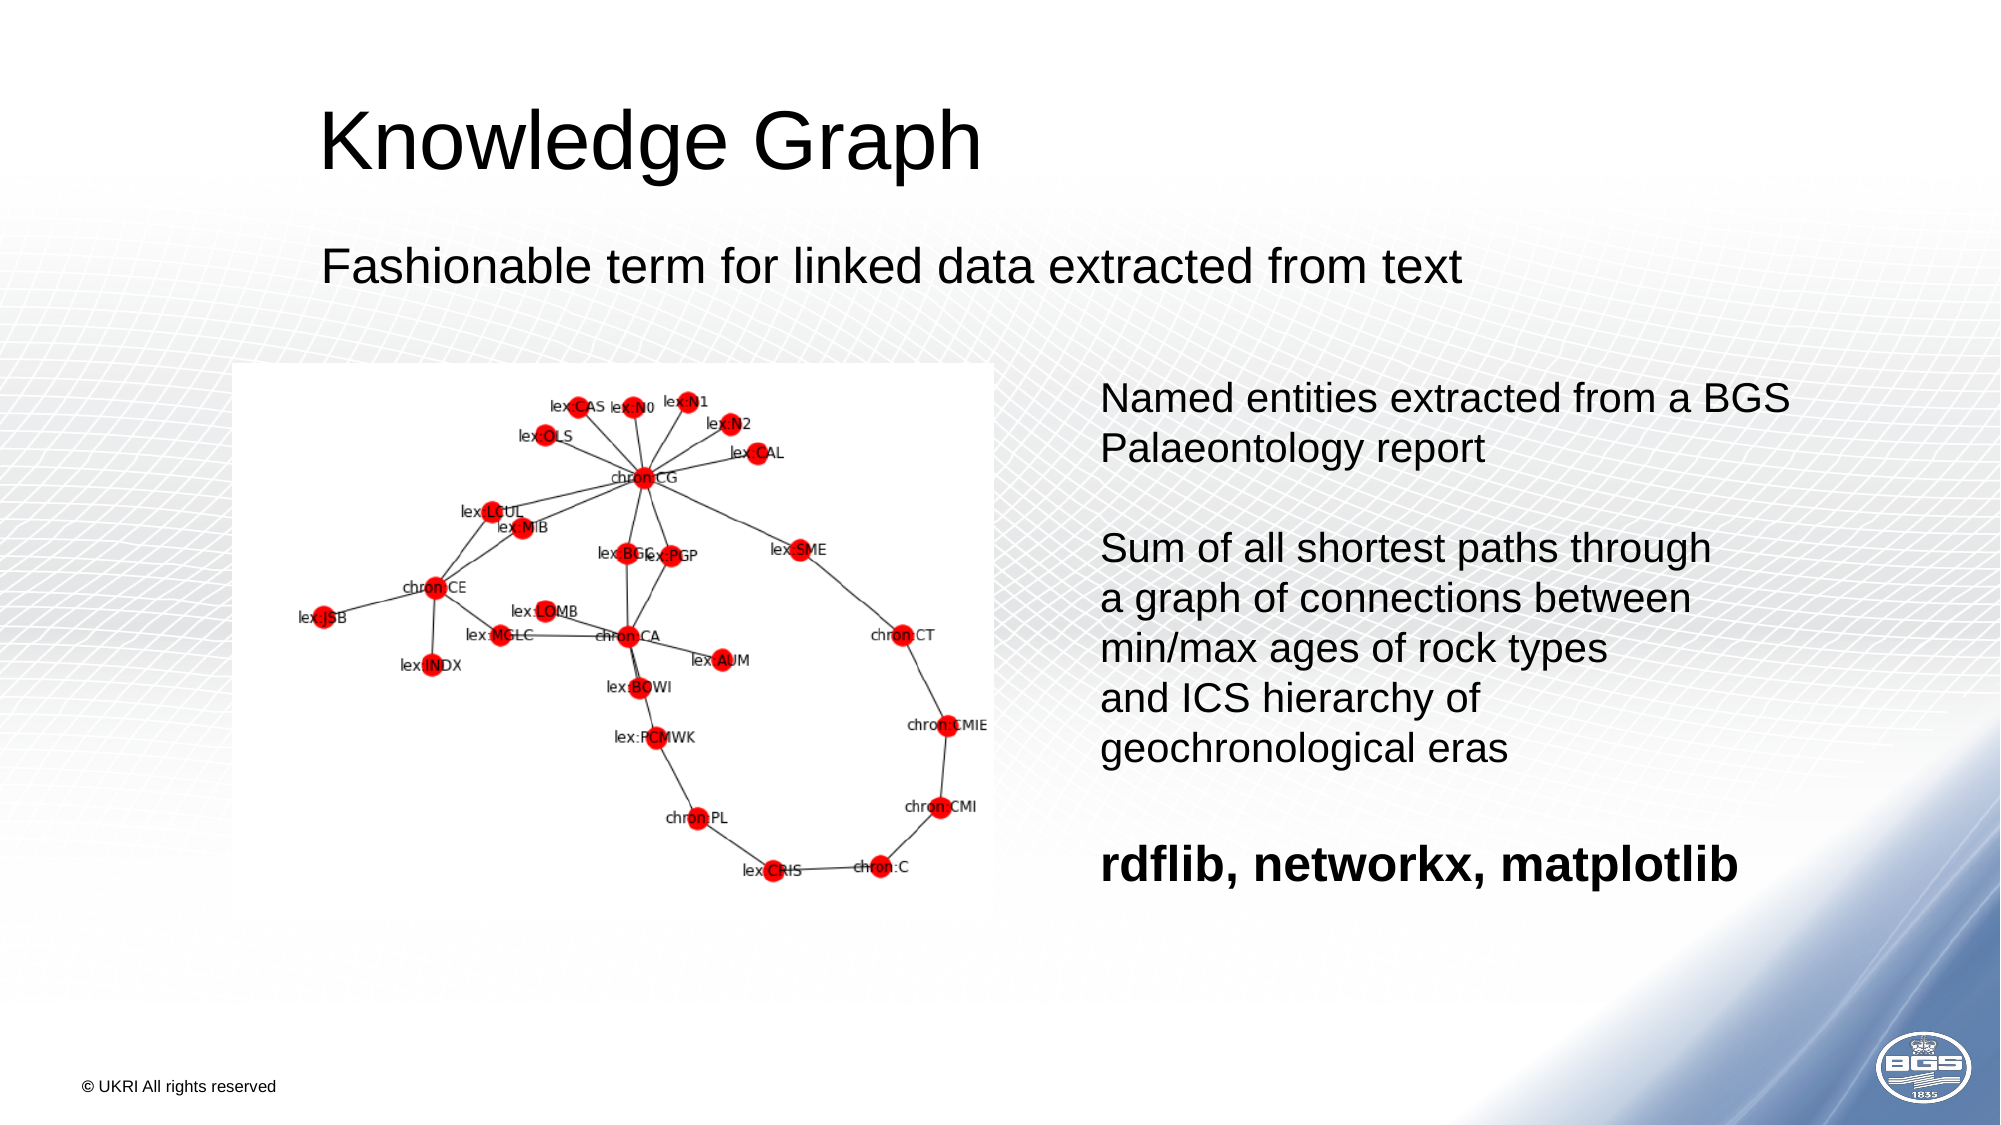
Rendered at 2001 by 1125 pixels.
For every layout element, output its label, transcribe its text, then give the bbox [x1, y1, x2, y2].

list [231, 363, 995, 919]
picture [0, 0, 2000, 1125]
text_box Fashionable term for linked data extracted from text [306, 226, 1479, 301]
text_box Named entities extracted from a BGS Palaeontology report Sum of all shortest paths through a graph of connections between min/max ages of rock types and ICS hierarchy of geochronological eras rdflib, networkx, matplotlib [1085, 363, 1807, 959]
title Knowledge Graph [303, 42, 1485, 231]
